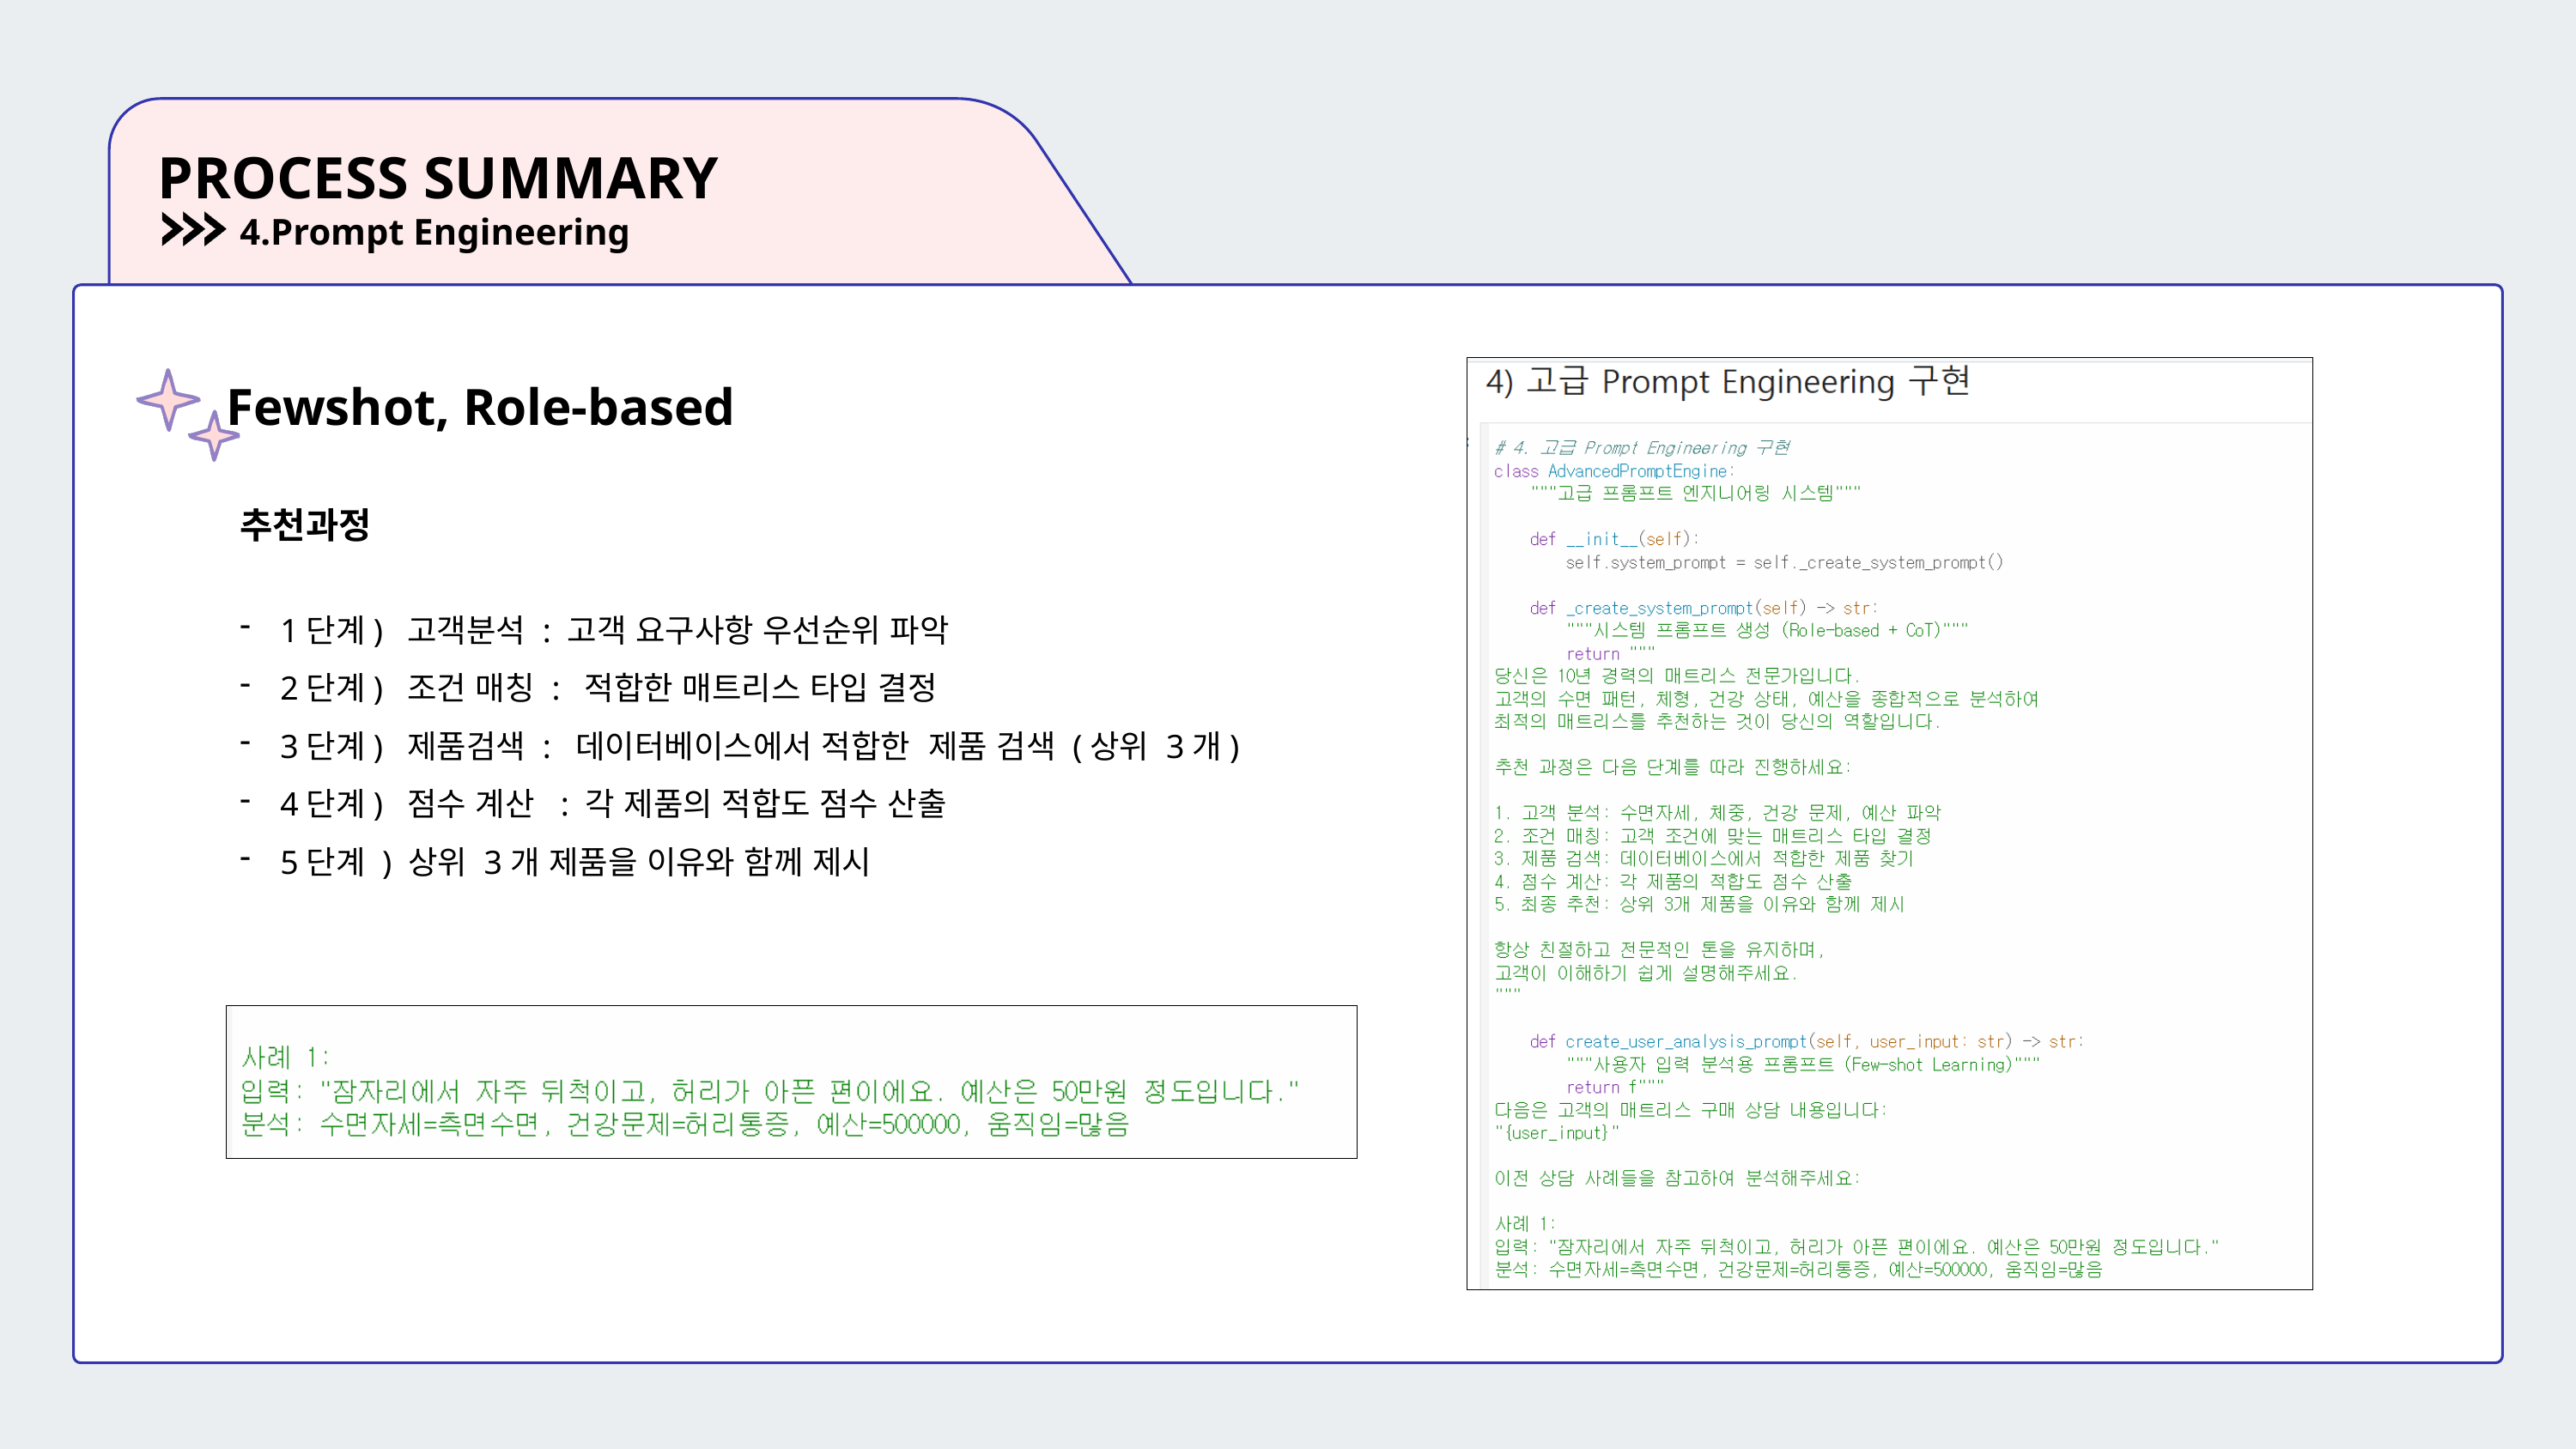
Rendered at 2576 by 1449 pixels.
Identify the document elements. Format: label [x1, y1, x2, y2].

picture [1466, 357, 2313, 1290]
text_box [73, 284, 2503, 1363]
picture [226, 1005, 1358, 1159]
text_box [108, 98, 1232, 282]
